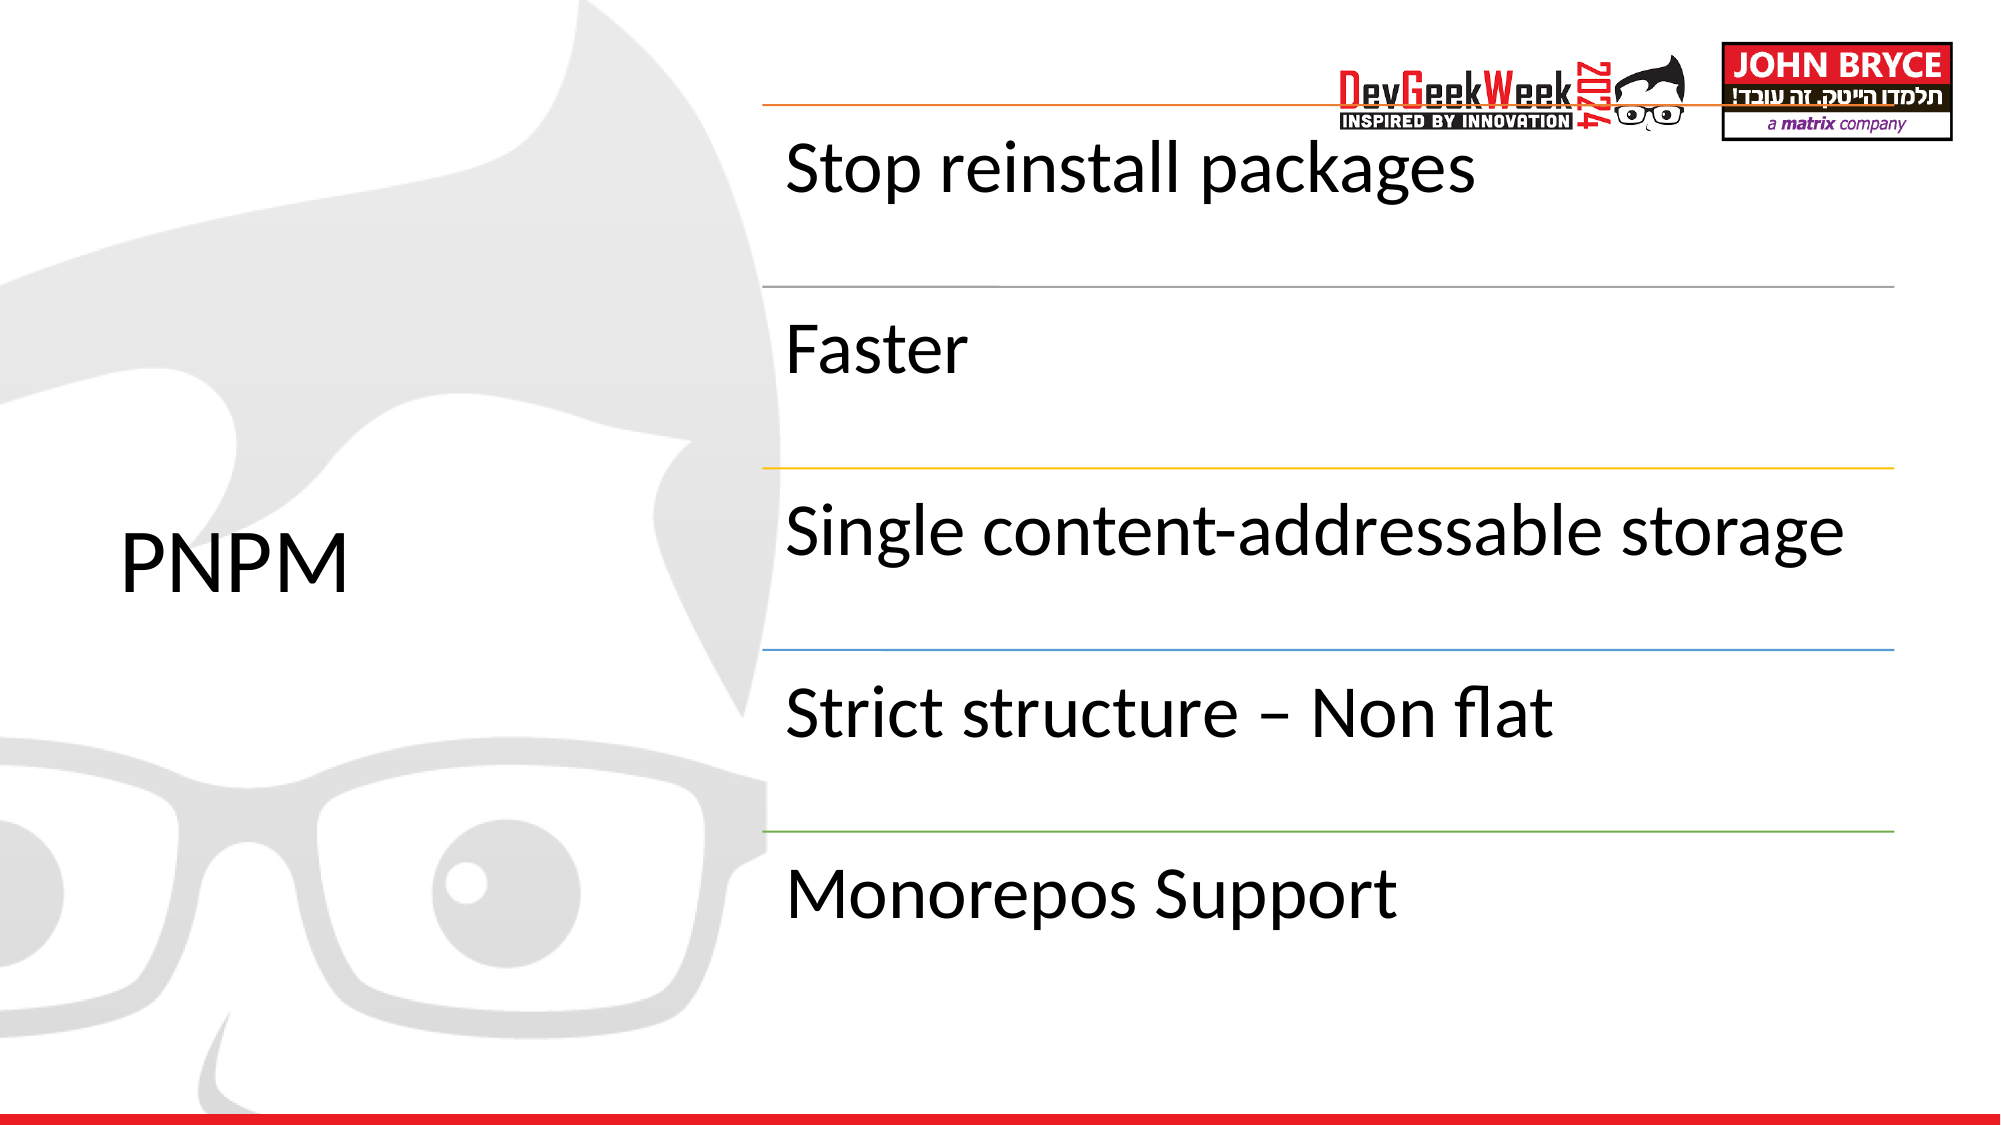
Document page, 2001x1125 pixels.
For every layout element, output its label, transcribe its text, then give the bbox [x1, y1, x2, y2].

picture [0, 0, 2001, 1125]
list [762, 105, 1895, 1014]
title PNPM [104, 105, 665, 1021]
